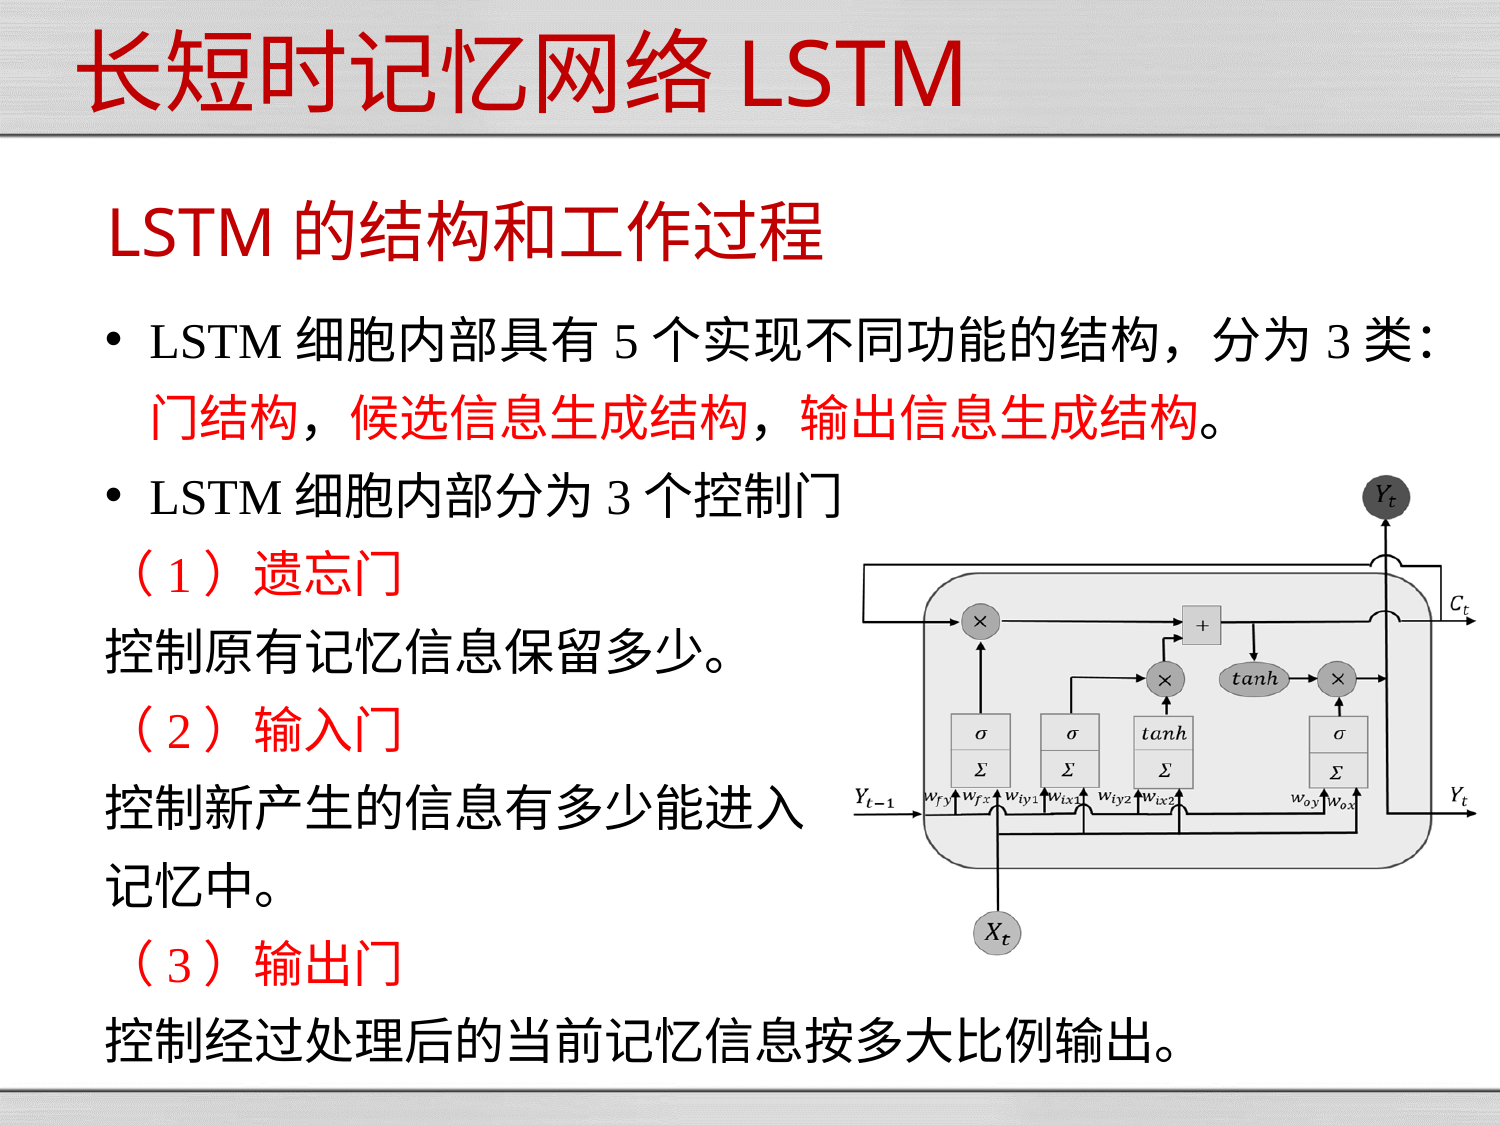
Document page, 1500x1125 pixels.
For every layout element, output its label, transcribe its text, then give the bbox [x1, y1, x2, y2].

text_box LSTM细胞内部具有5个实现不同功能的结构，分为3类：门结构，候选信息生成结构，输出信息生成结构。 LSTM细胞内部分为3个控制门： （1）遗忘门 控制原有记忆信息保留多少。 （2）输入门 控制新产生的信息有多少能进入 记忆中。 （3）输出门 控制经过处理后的当前记忆信息按多大比例输出。 [60, 283, 1430, 1078]
picture [0, 0, 1500, 1125]
text_box 长短时记忆网络LSTM [57, 19, 1408, 128]
text_box LSTM的结构和工作过程 [77, 142, 1247, 278]
